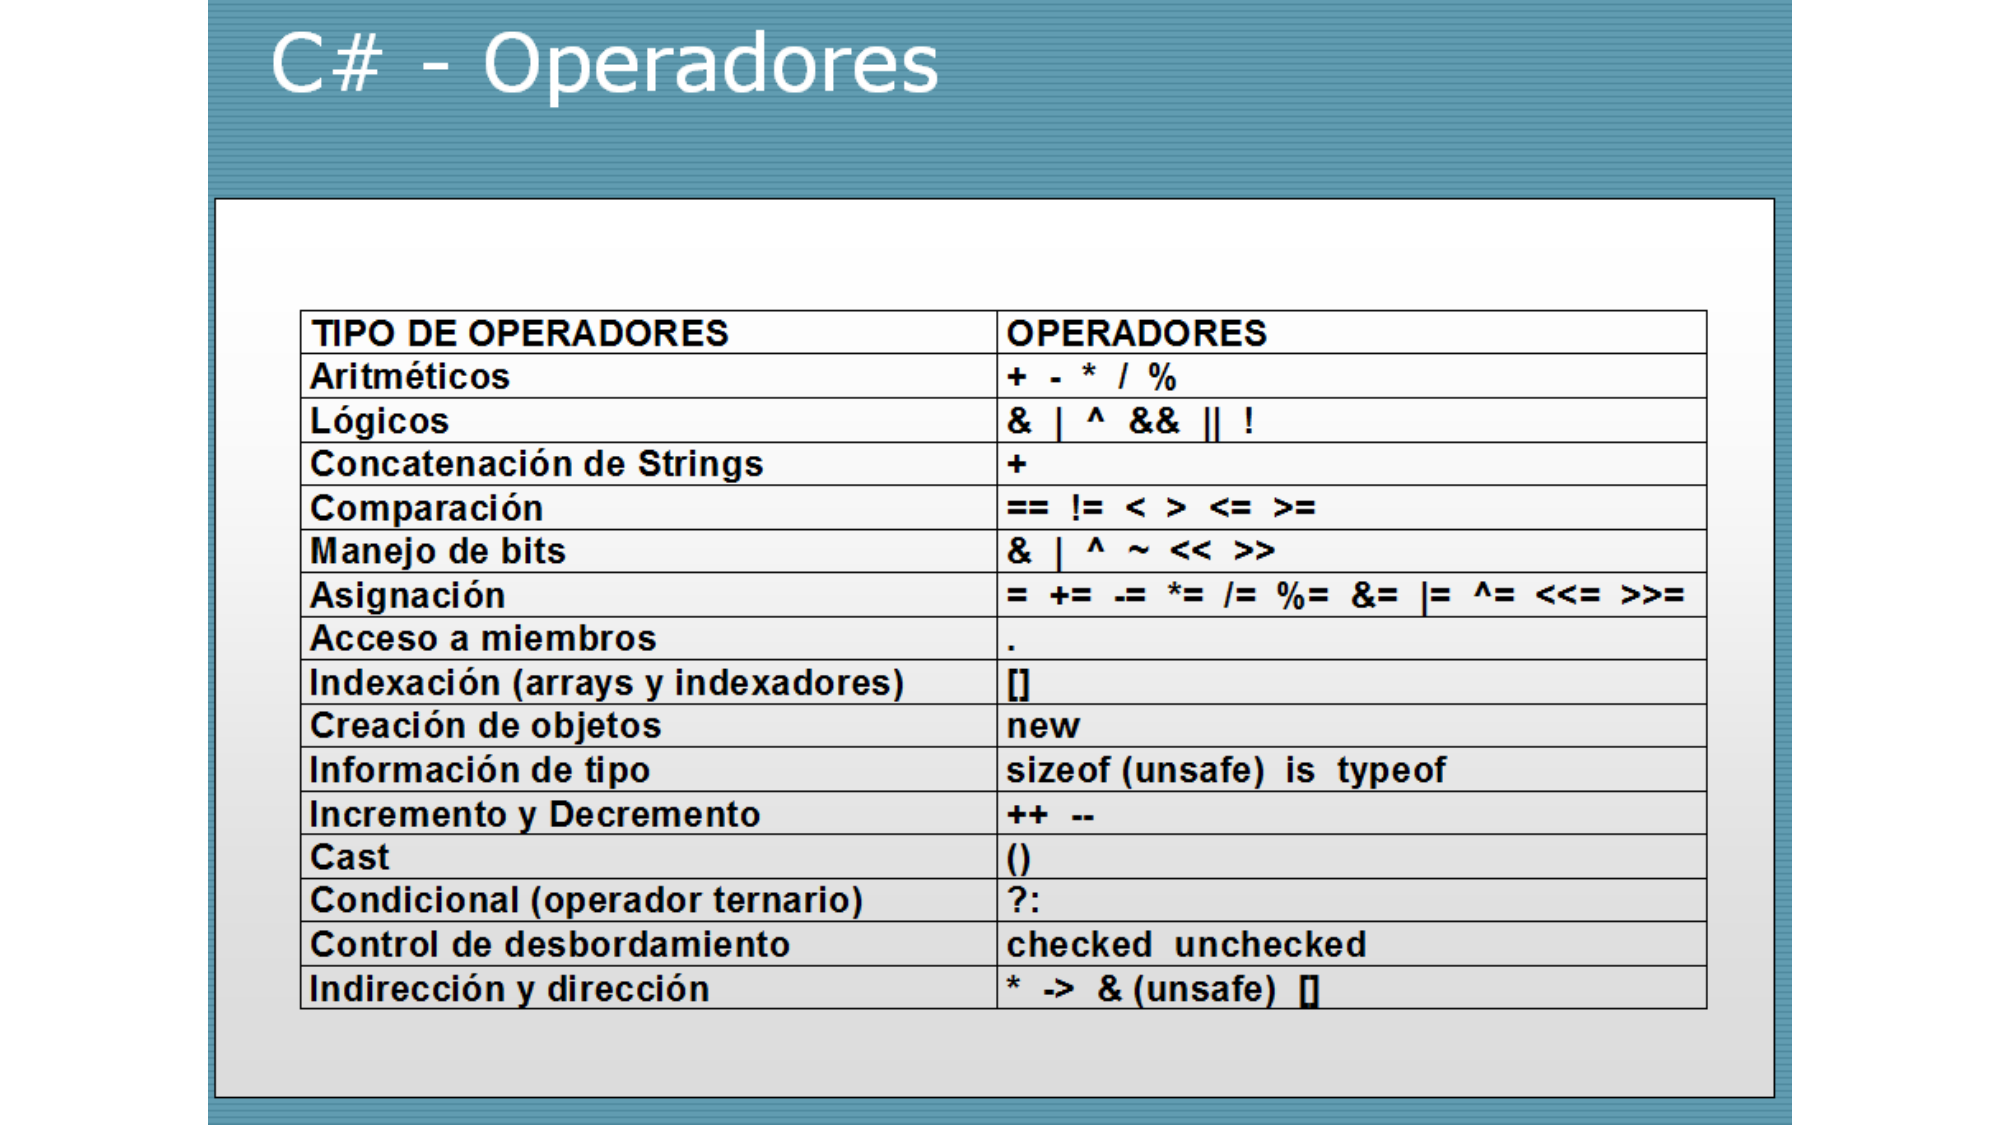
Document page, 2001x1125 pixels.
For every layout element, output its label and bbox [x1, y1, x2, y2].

picture [208, 0, 1792, 1125]
